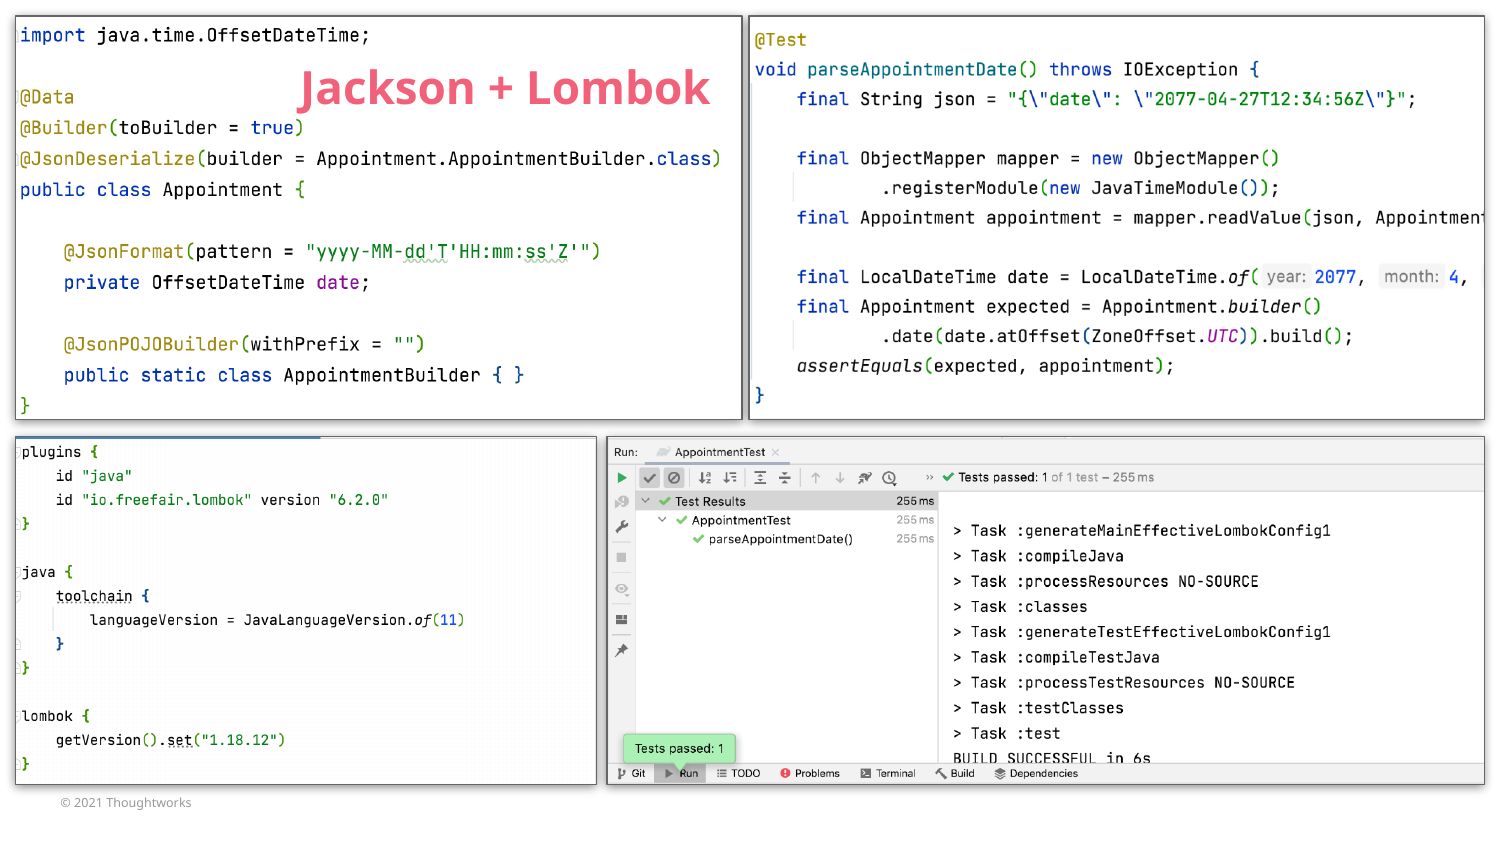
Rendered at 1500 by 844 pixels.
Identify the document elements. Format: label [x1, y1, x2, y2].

picture [749, 16, 1485, 419]
picture [607, 436, 1484, 785]
picture [15, 436, 596, 785]
picture [15, 16, 742, 419]
